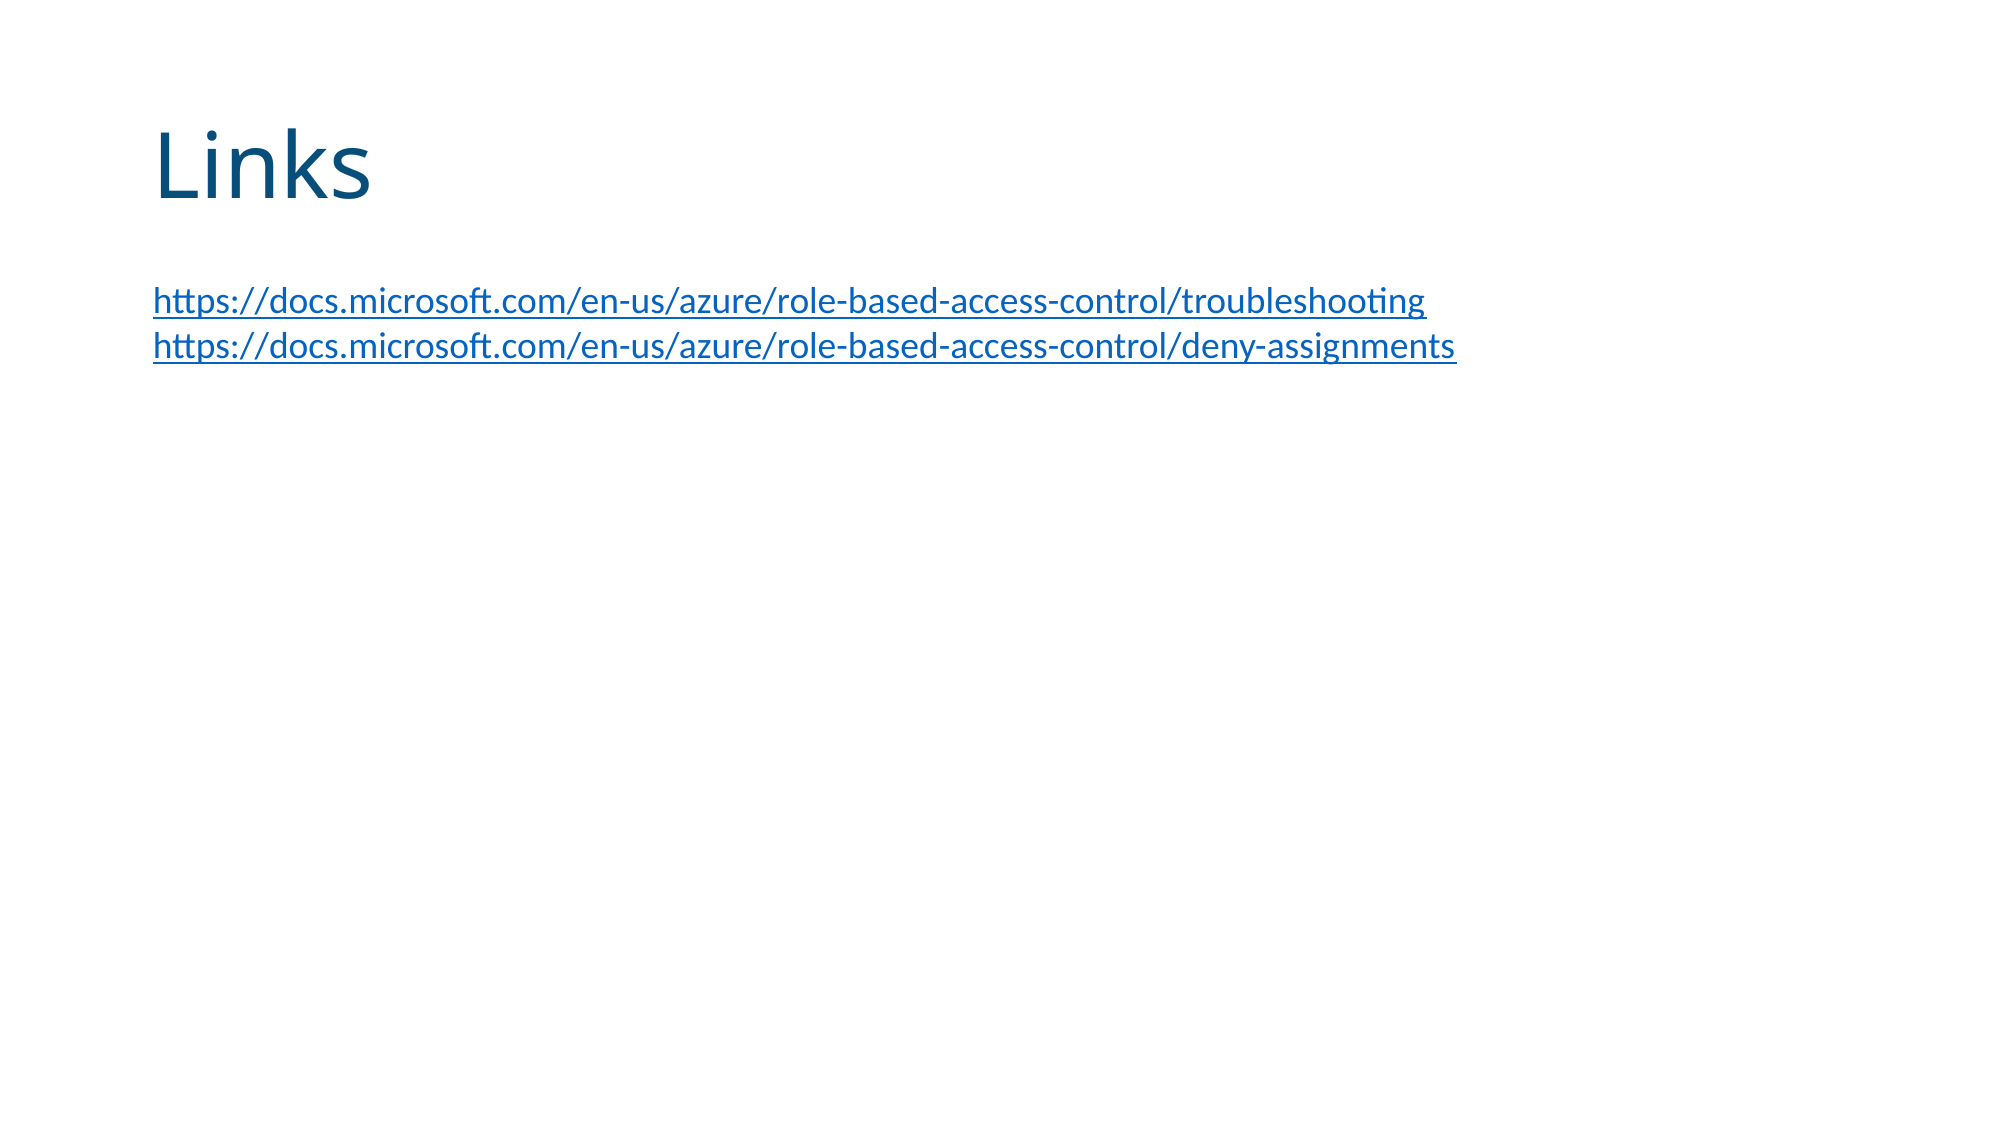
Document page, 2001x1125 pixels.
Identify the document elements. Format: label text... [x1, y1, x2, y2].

title Links [137, 59, 1863, 278]
text_box https://docs.microsoft.com/en-us/azure/role-based-access-control/troubleshooting https://docs.microsoft.com/en-us/azure/role-based-access-control/deny-assignments [137, 268, 1658, 374]
